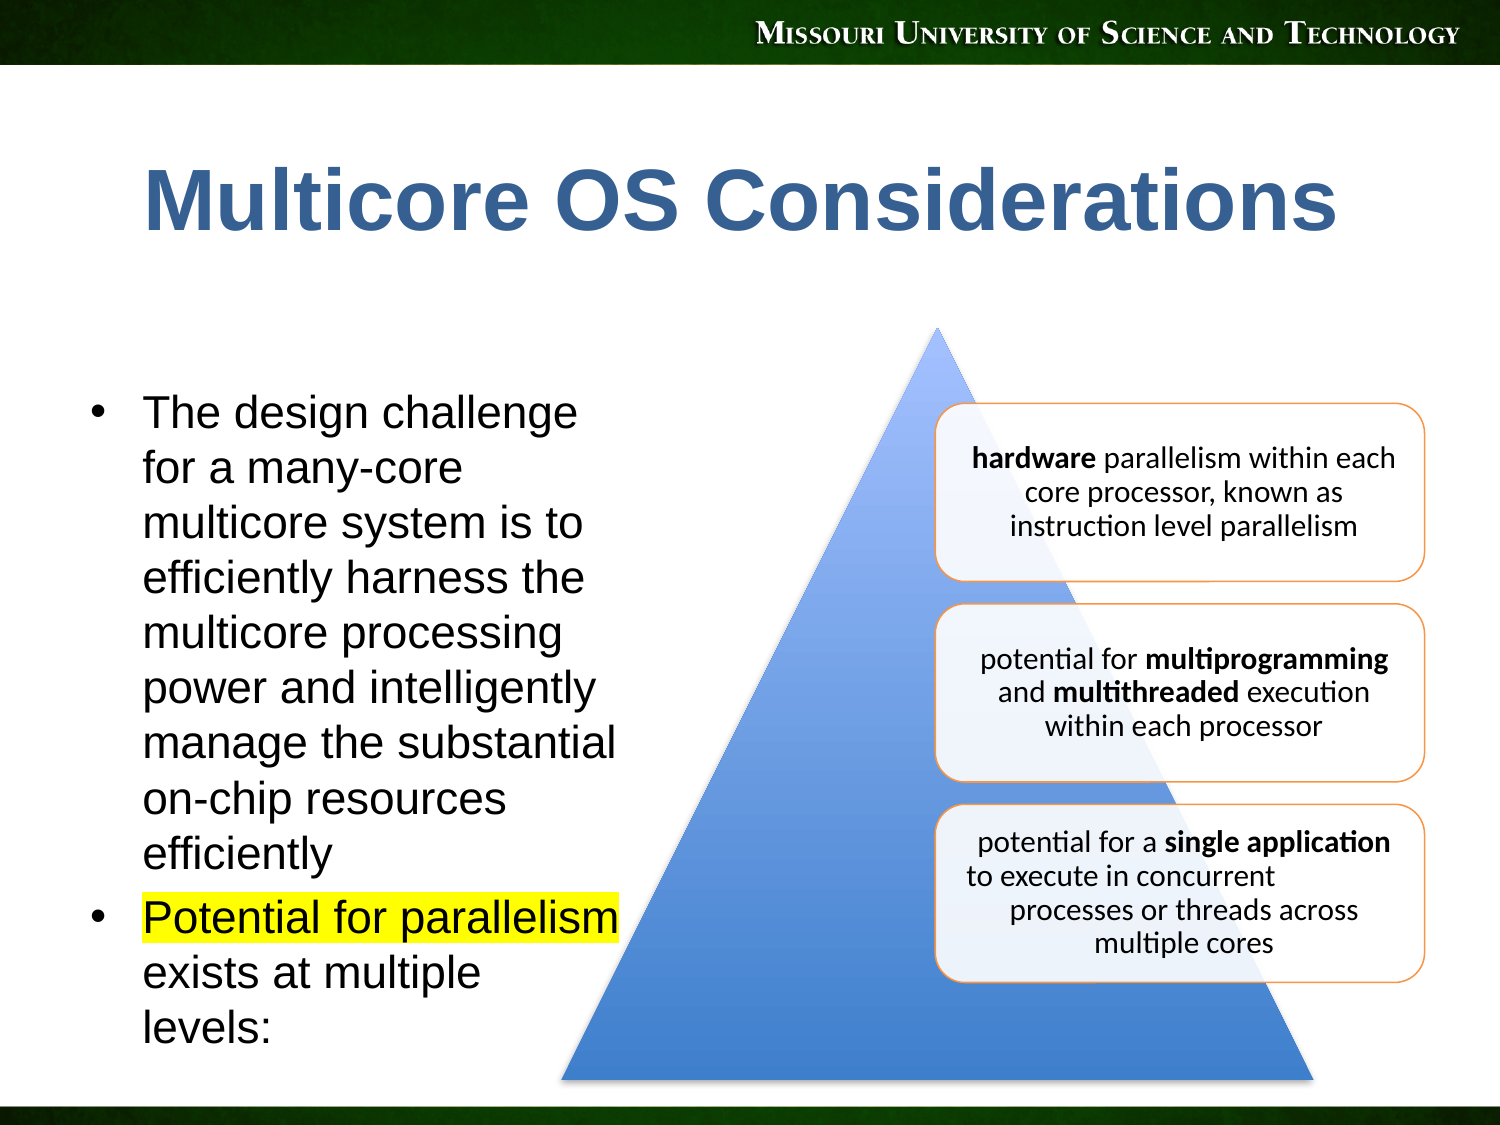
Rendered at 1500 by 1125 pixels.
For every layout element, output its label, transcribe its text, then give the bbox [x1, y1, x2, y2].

title Multicore OS Considerations [99, 87, 1384, 305]
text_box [408, 327, 1500, 1081]
list The design challenge for a many-core multicore system is to efficiently harness the multicore processing power and intelligently manage the substantial on-chip resources efficiently Potential for parallelism exists at multiple levels: [75, 375, 403, 1063]
picture [0, 0, 1500, 1125]
